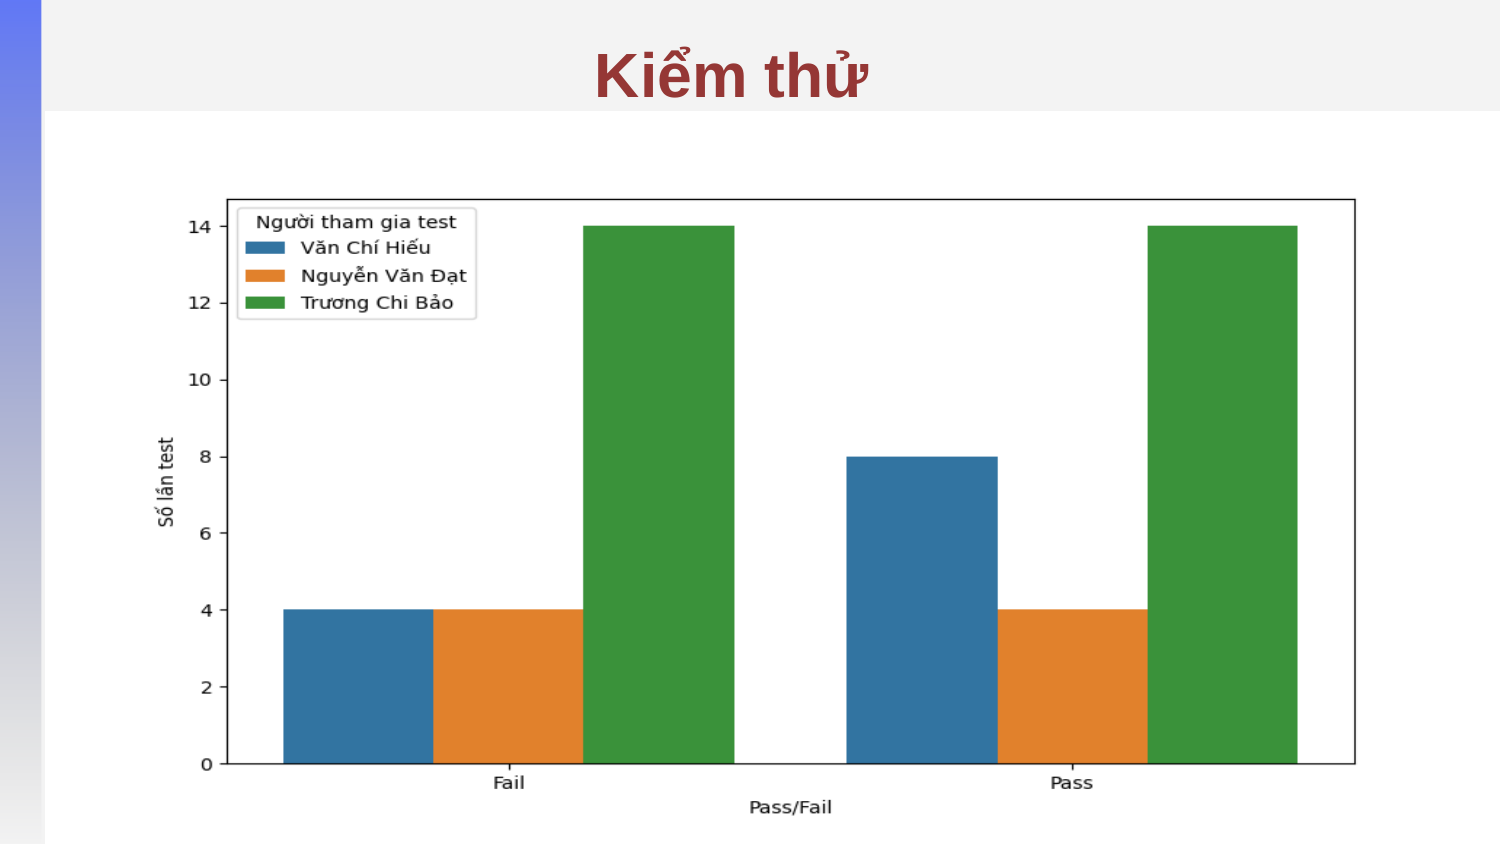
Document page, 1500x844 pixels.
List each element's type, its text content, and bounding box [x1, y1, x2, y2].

picture [44, 110, 1500, 844]
title Kiểm thử [159, 20, 1305, 109]
